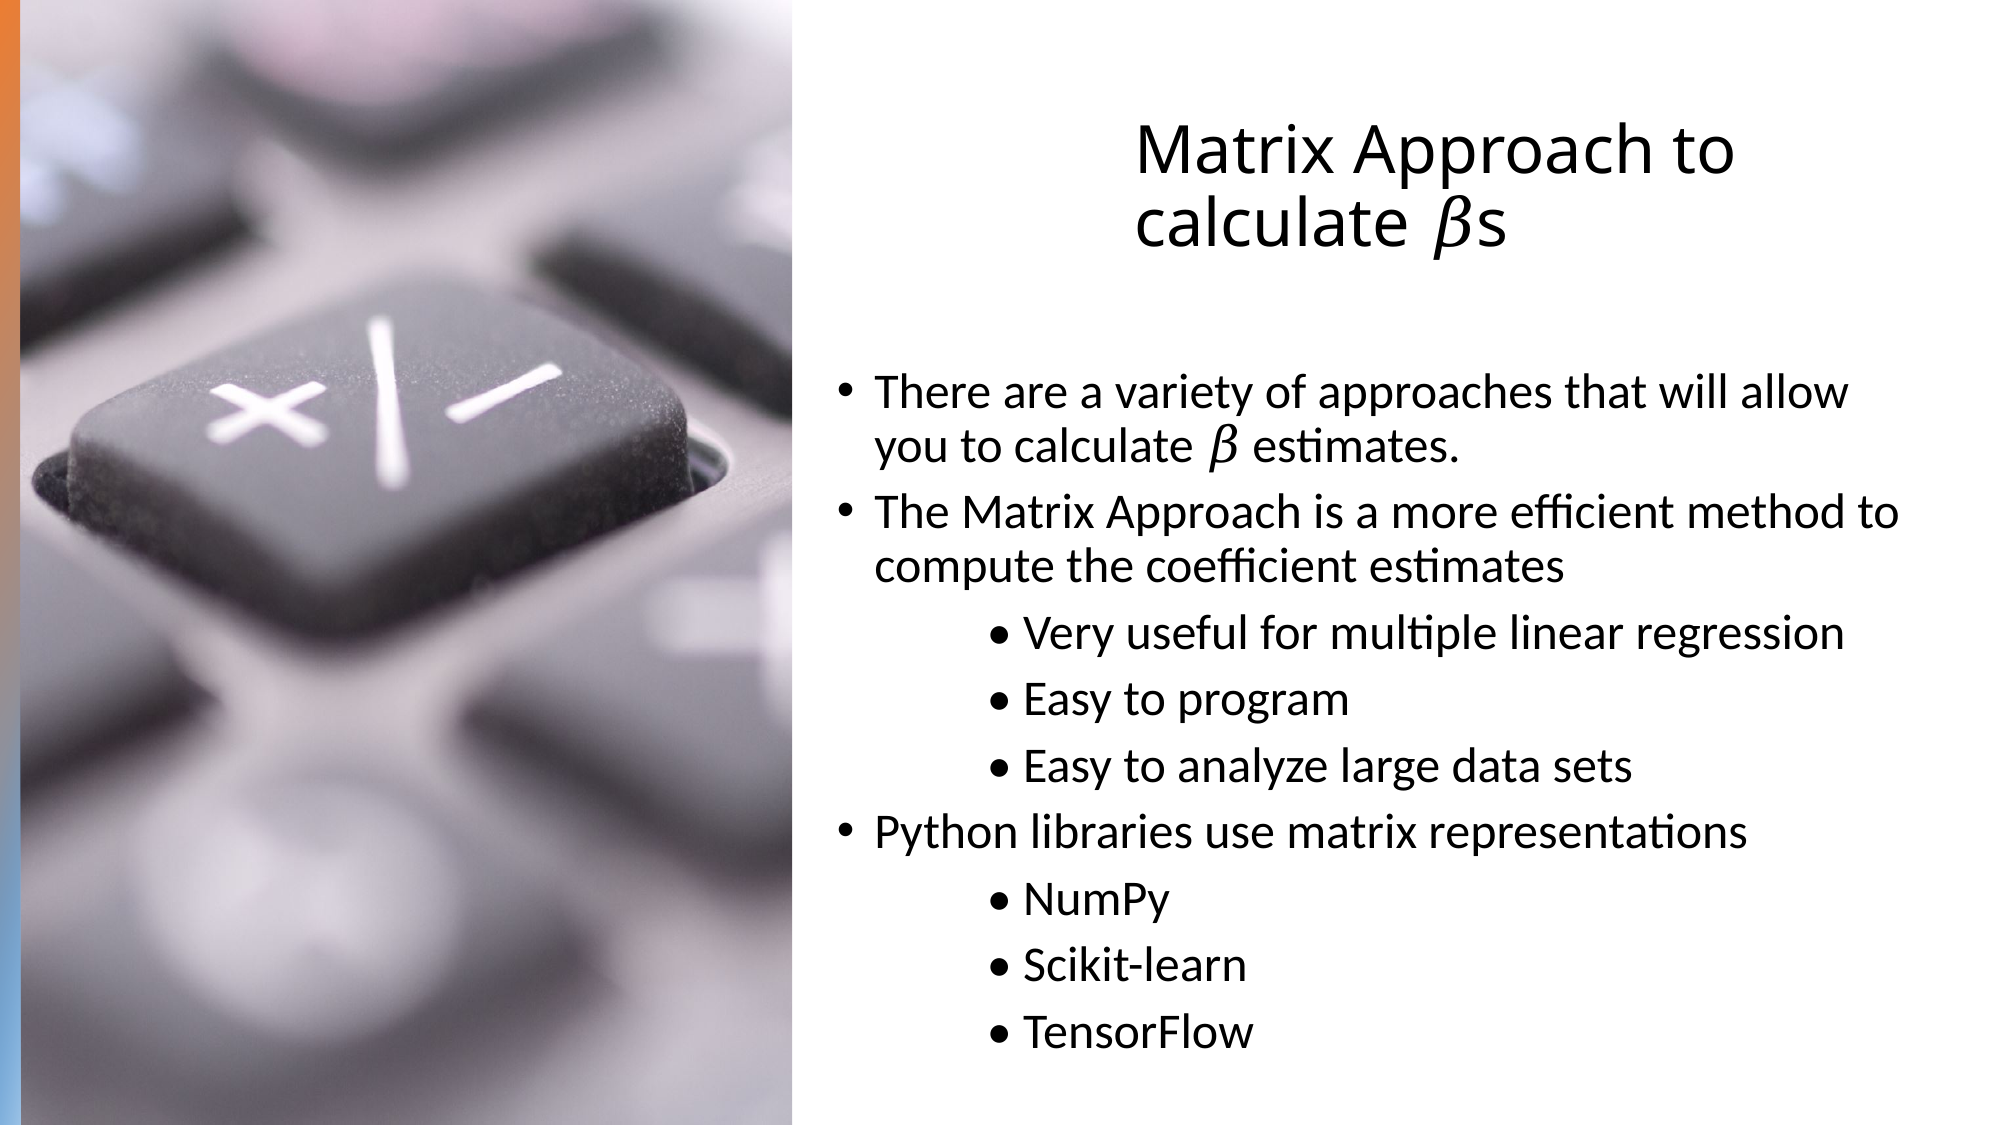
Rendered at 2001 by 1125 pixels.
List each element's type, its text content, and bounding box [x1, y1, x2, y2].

title Matrix Approach to calculate 𝛽s [1119, 2, 1857, 268]
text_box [0, 0, 21, 1125]
list There are a variety of approaches that will allow you to calculate 𝛽 estimates. The Matrix Approach is a more efficient method to compute the coefficient estimates • Very useful for multiple linear regression • Easy to program • Easy to analyze large data sets Python libraries use matrix representations • NumPy • Scikit-learn • TensorFlow [821, 357, 1950, 1111]
picture [21, 0, 793, 1125]
